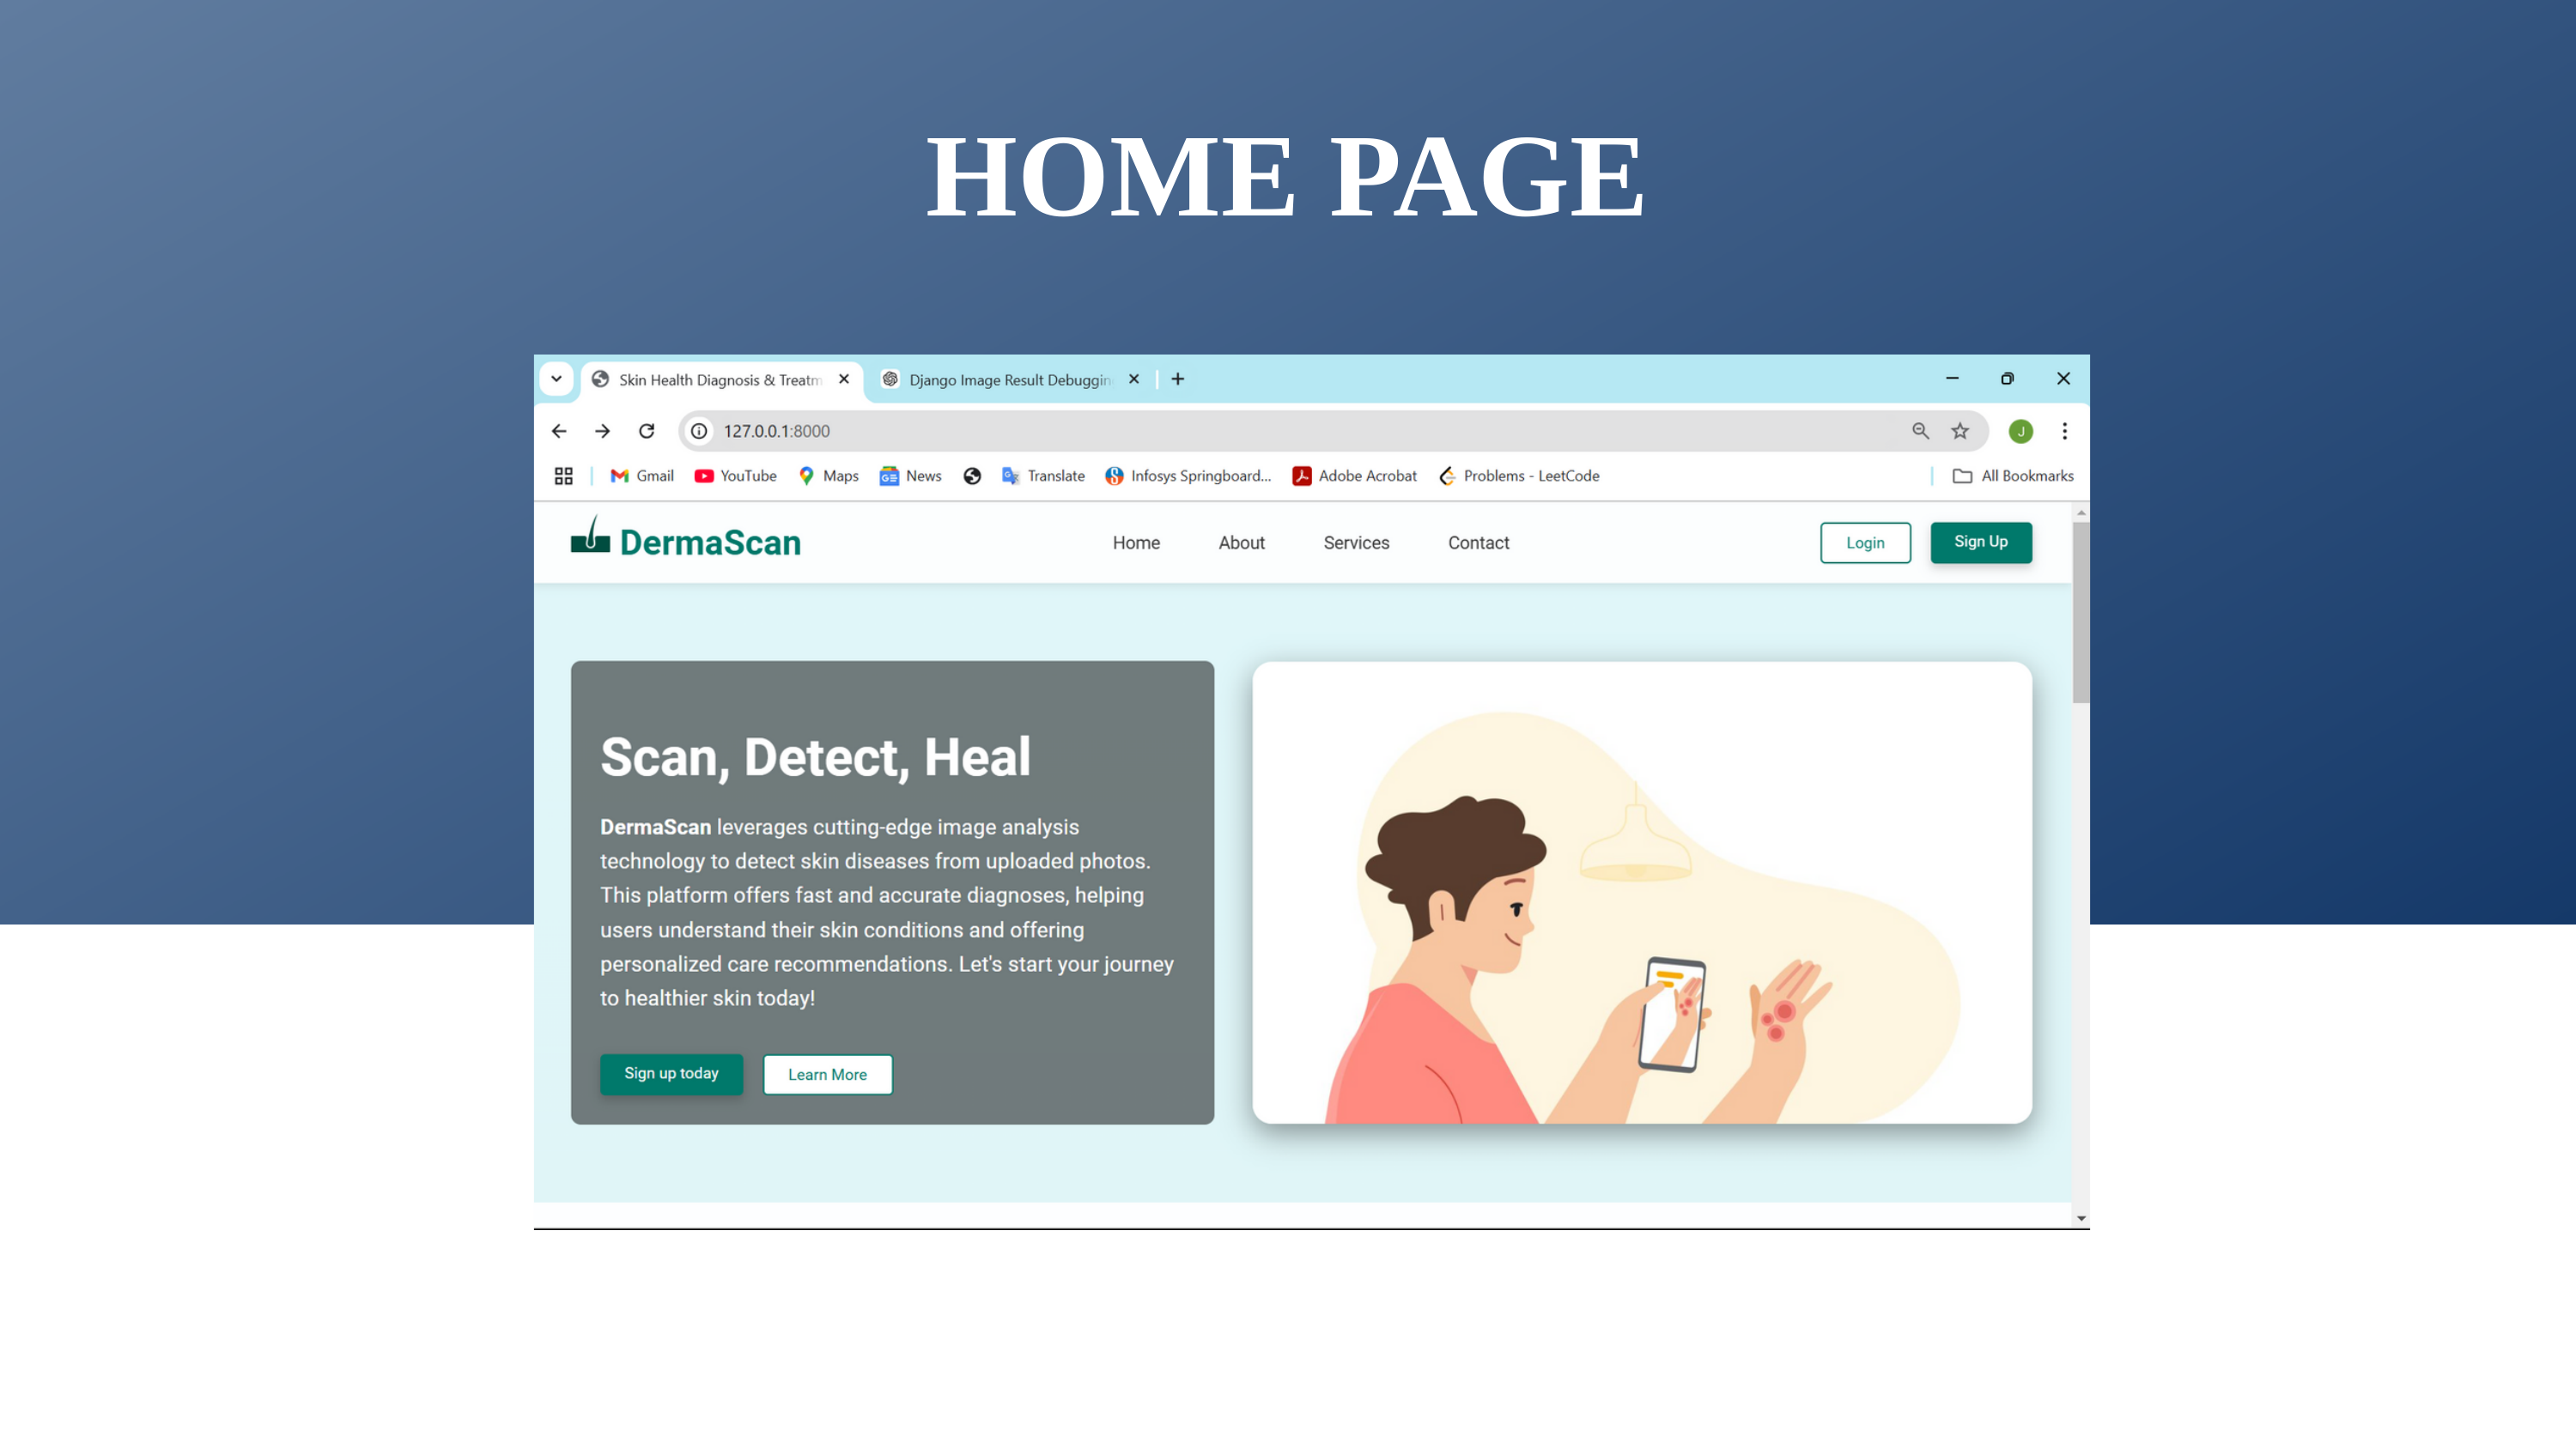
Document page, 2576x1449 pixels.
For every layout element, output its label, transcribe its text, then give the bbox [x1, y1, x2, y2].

text_box [0, 0, 2576, 925]
text_box [533, 355, 2091, 1231]
text_box HOME PAGE [454, 131, 2121, 347]
